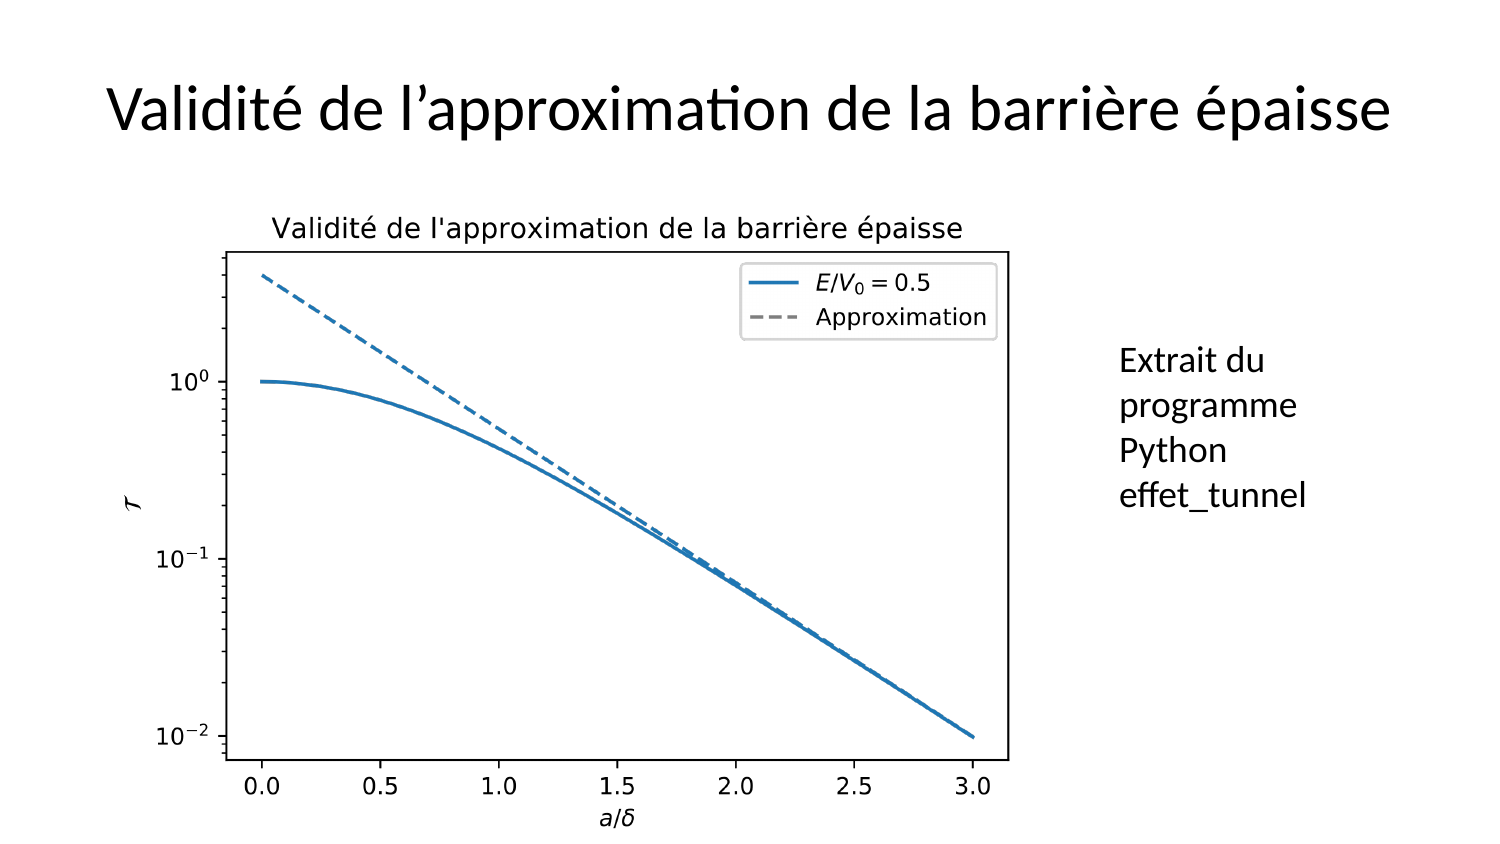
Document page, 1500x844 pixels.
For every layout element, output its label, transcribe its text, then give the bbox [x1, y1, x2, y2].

picture [100, 171, 1110, 844]
text_box Extrait du programme Python effet_tunnel [1115, 327, 1412, 523]
title Validité de l’approximation de la barrière épaisse [75, 33, 1425, 175]
